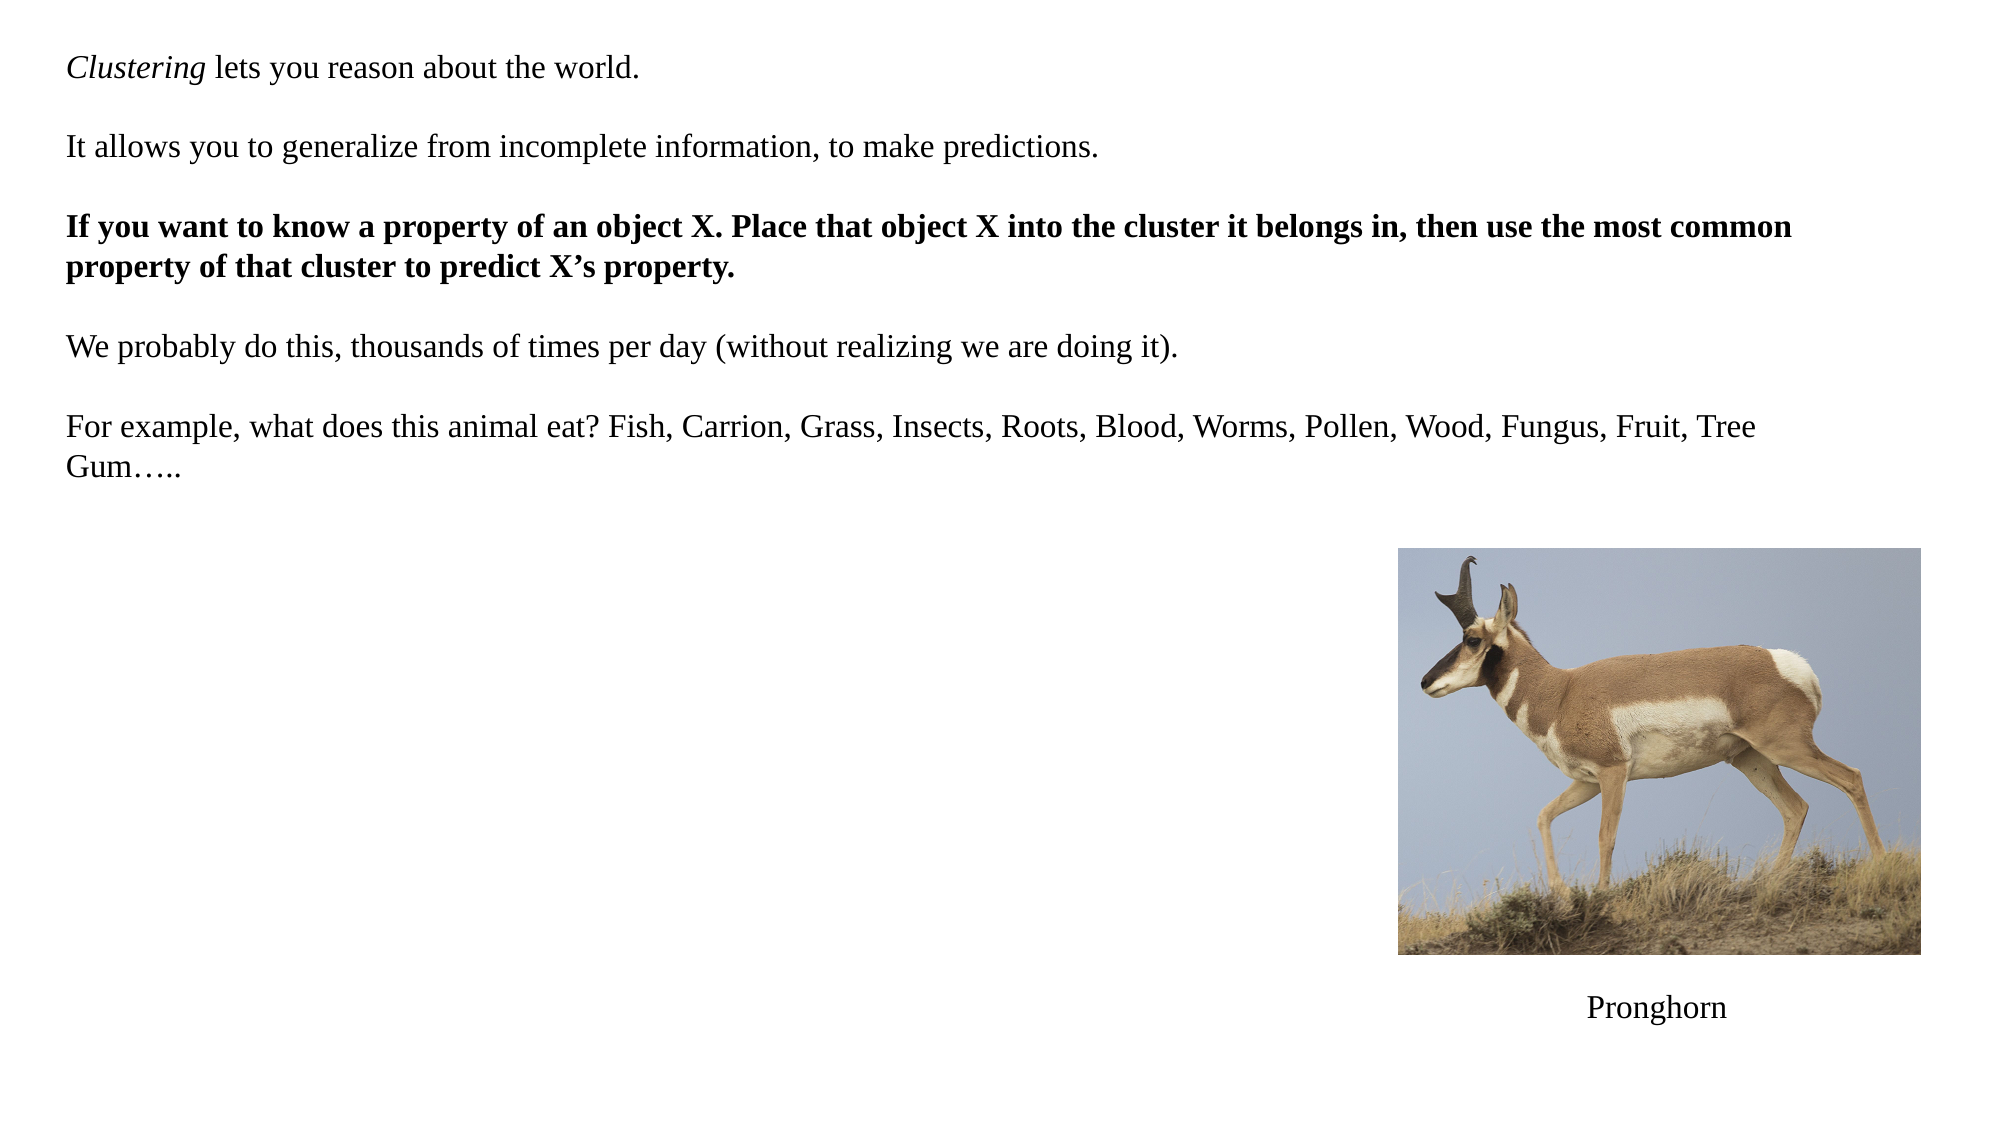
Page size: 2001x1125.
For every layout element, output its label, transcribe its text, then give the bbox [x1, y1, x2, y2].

text_box Pronghorn [1571, 978, 1747, 1033]
picture [1398, 548, 1921, 955]
text_box Clustering lets you reason about the world. It allows you to generalize from incomplete information, to make predictions. If you want to know a property of an object X. Place that object X into the cluster it belongs in, then use the most common property of that cluster to predict X’s property. We probably do this, thousands of times per day (without realizing we are doing it). For example, what does this animal eat? Fish, Carrion, Grass, Insects, Roots, Blood, Worms, Pollen, Wood, Fungus, Fruit, Tree Gum….. [51, 37, 1829, 492]
